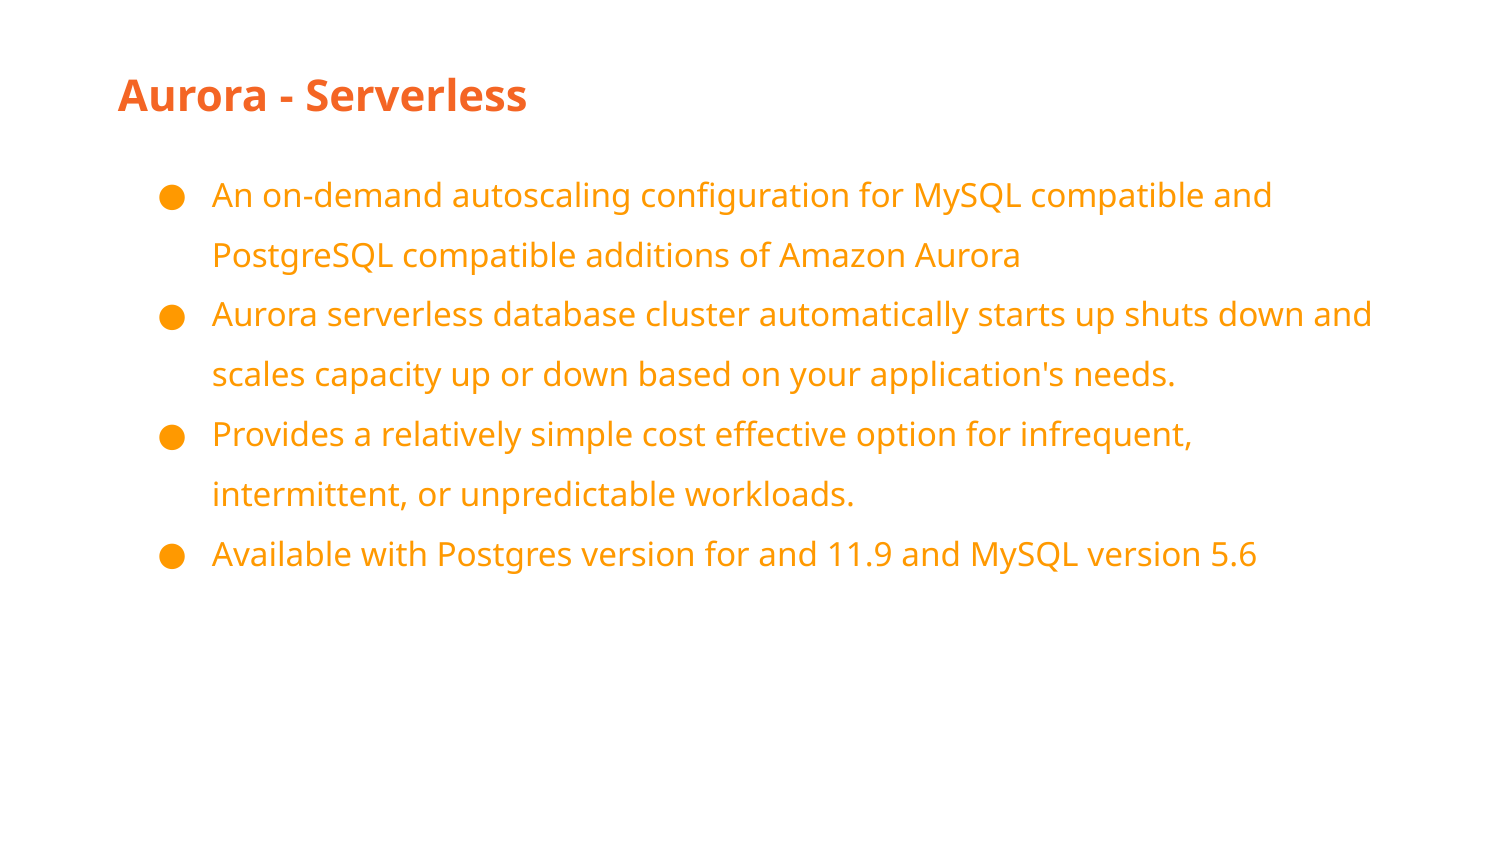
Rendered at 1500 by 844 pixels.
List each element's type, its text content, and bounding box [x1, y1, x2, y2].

title Aurora - Serverless [102, 52, 1327, 179]
title An on-demand autoscaling configuration for MySQL compatible and PostgreSQL compatible additions of Amazon Aurora Aurora serverless database cluster automatically starts up shuts down and scales capacity up or down based on your application's needs. Provides a relatively simple cost effective option for infrequent, intermittent, or unpredictable workloads. Available with Postgres version for and 11.9 and MySQL version 5.6 [121, 138, 1410, 784]
